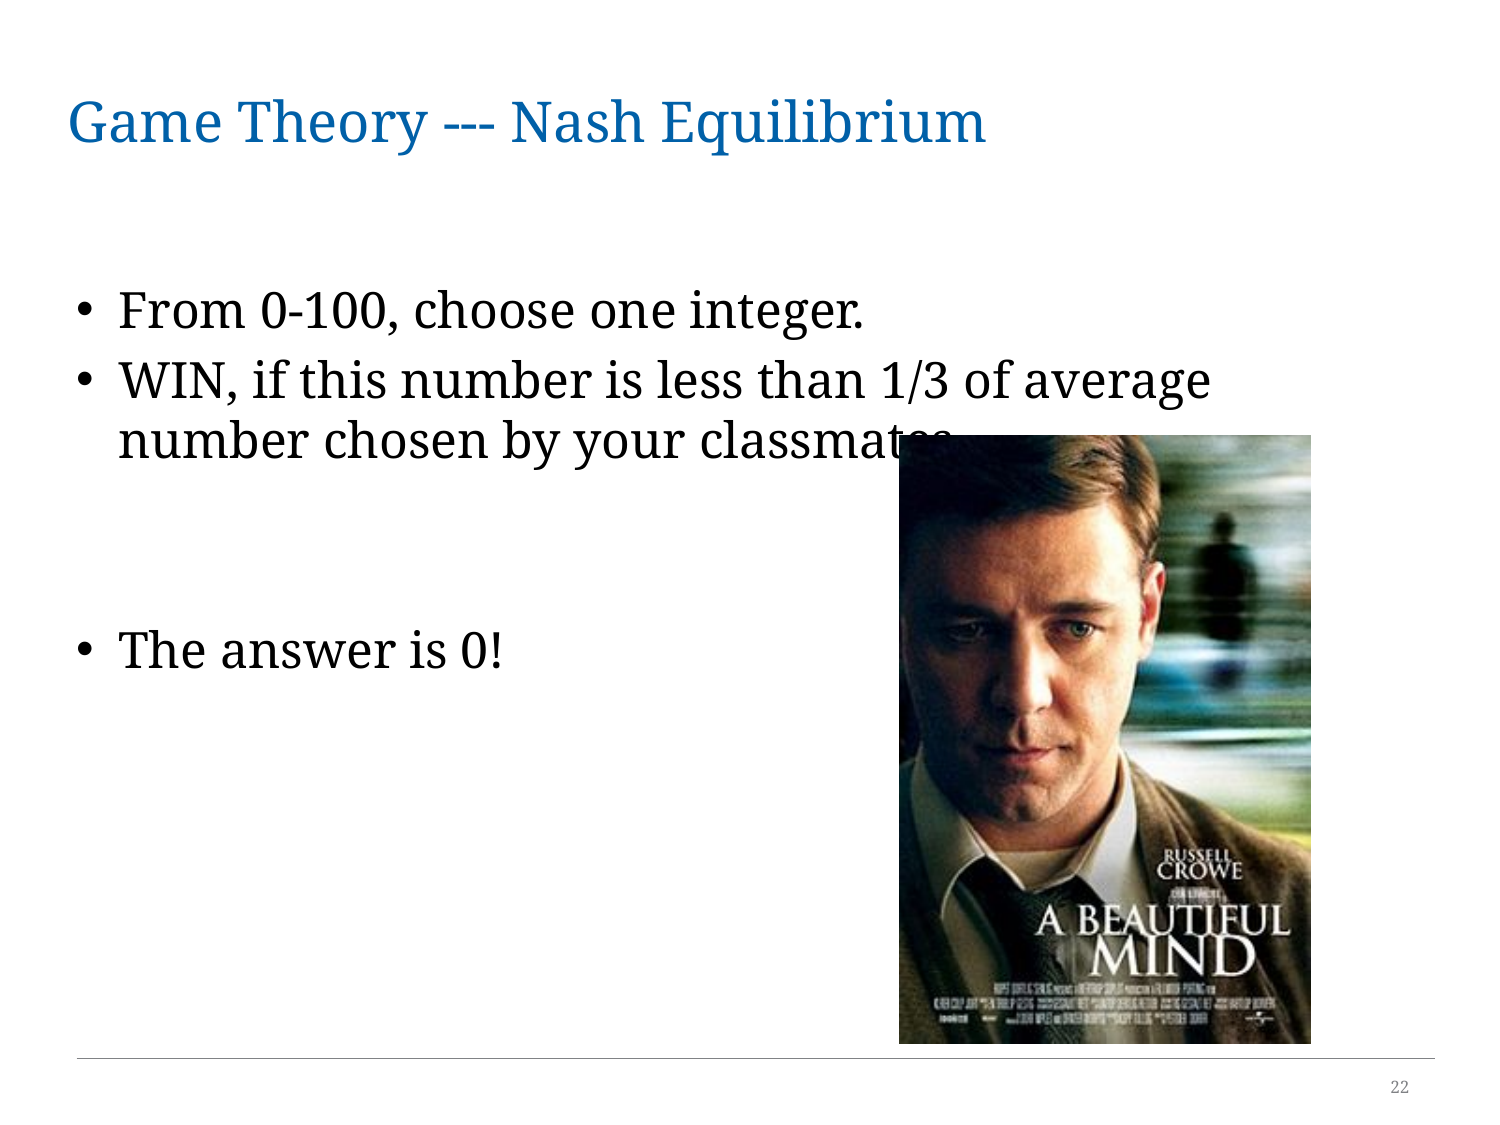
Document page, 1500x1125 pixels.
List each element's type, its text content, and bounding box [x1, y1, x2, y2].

picture [899, 434, 1311, 1045]
title Game Theory --- Nash Equilibrium [52, 50, 1403, 190]
list From 0-100, choose one integer. WIN, if this number is less than 1/3 of average number chosen by your classmates The answer is 0! [61, 271, 1425, 875]
slide_number 22 [1175, 1057, 1425, 1118]
